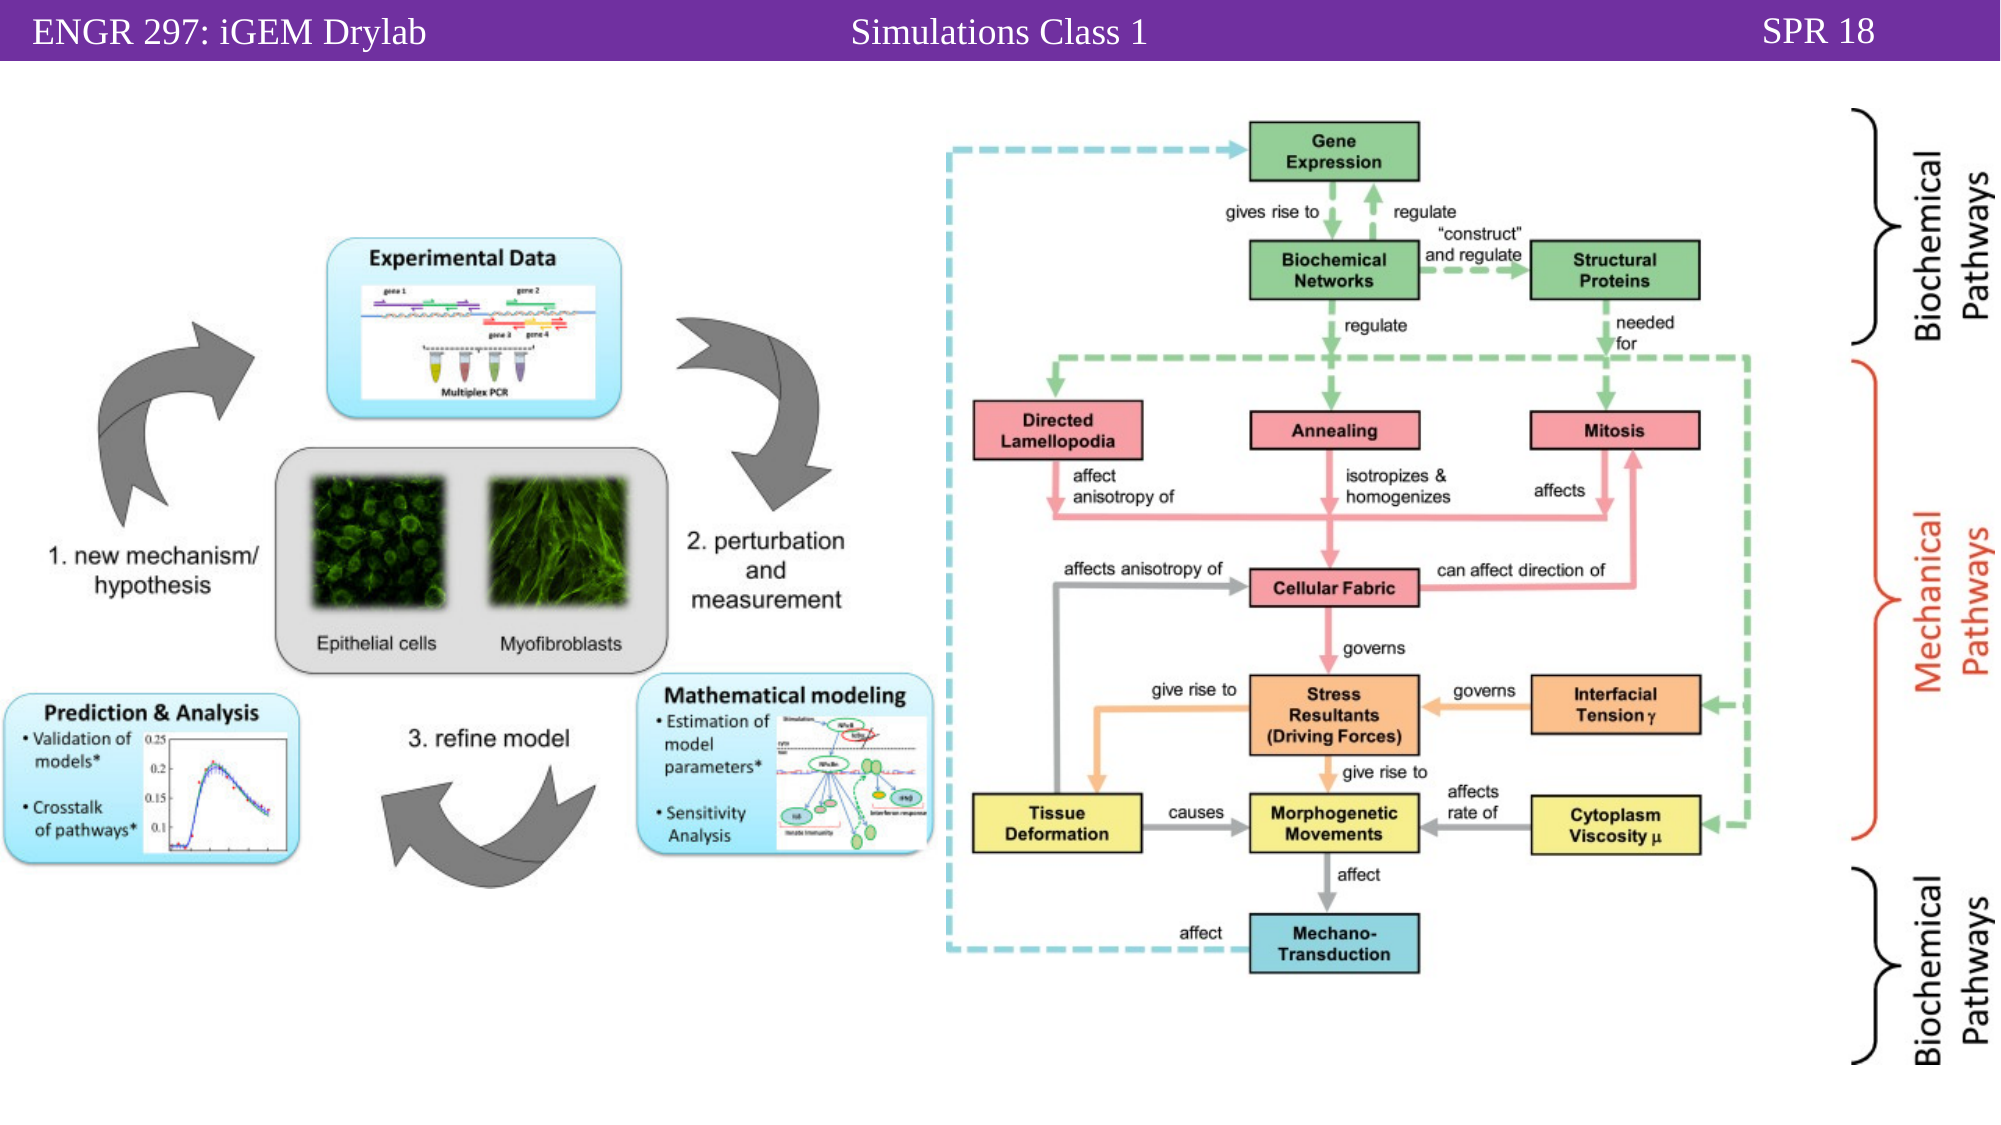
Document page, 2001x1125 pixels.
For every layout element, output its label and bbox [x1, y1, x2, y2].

picture [0, 236, 938, 889]
picture [946, 108, 1995, 1065]
